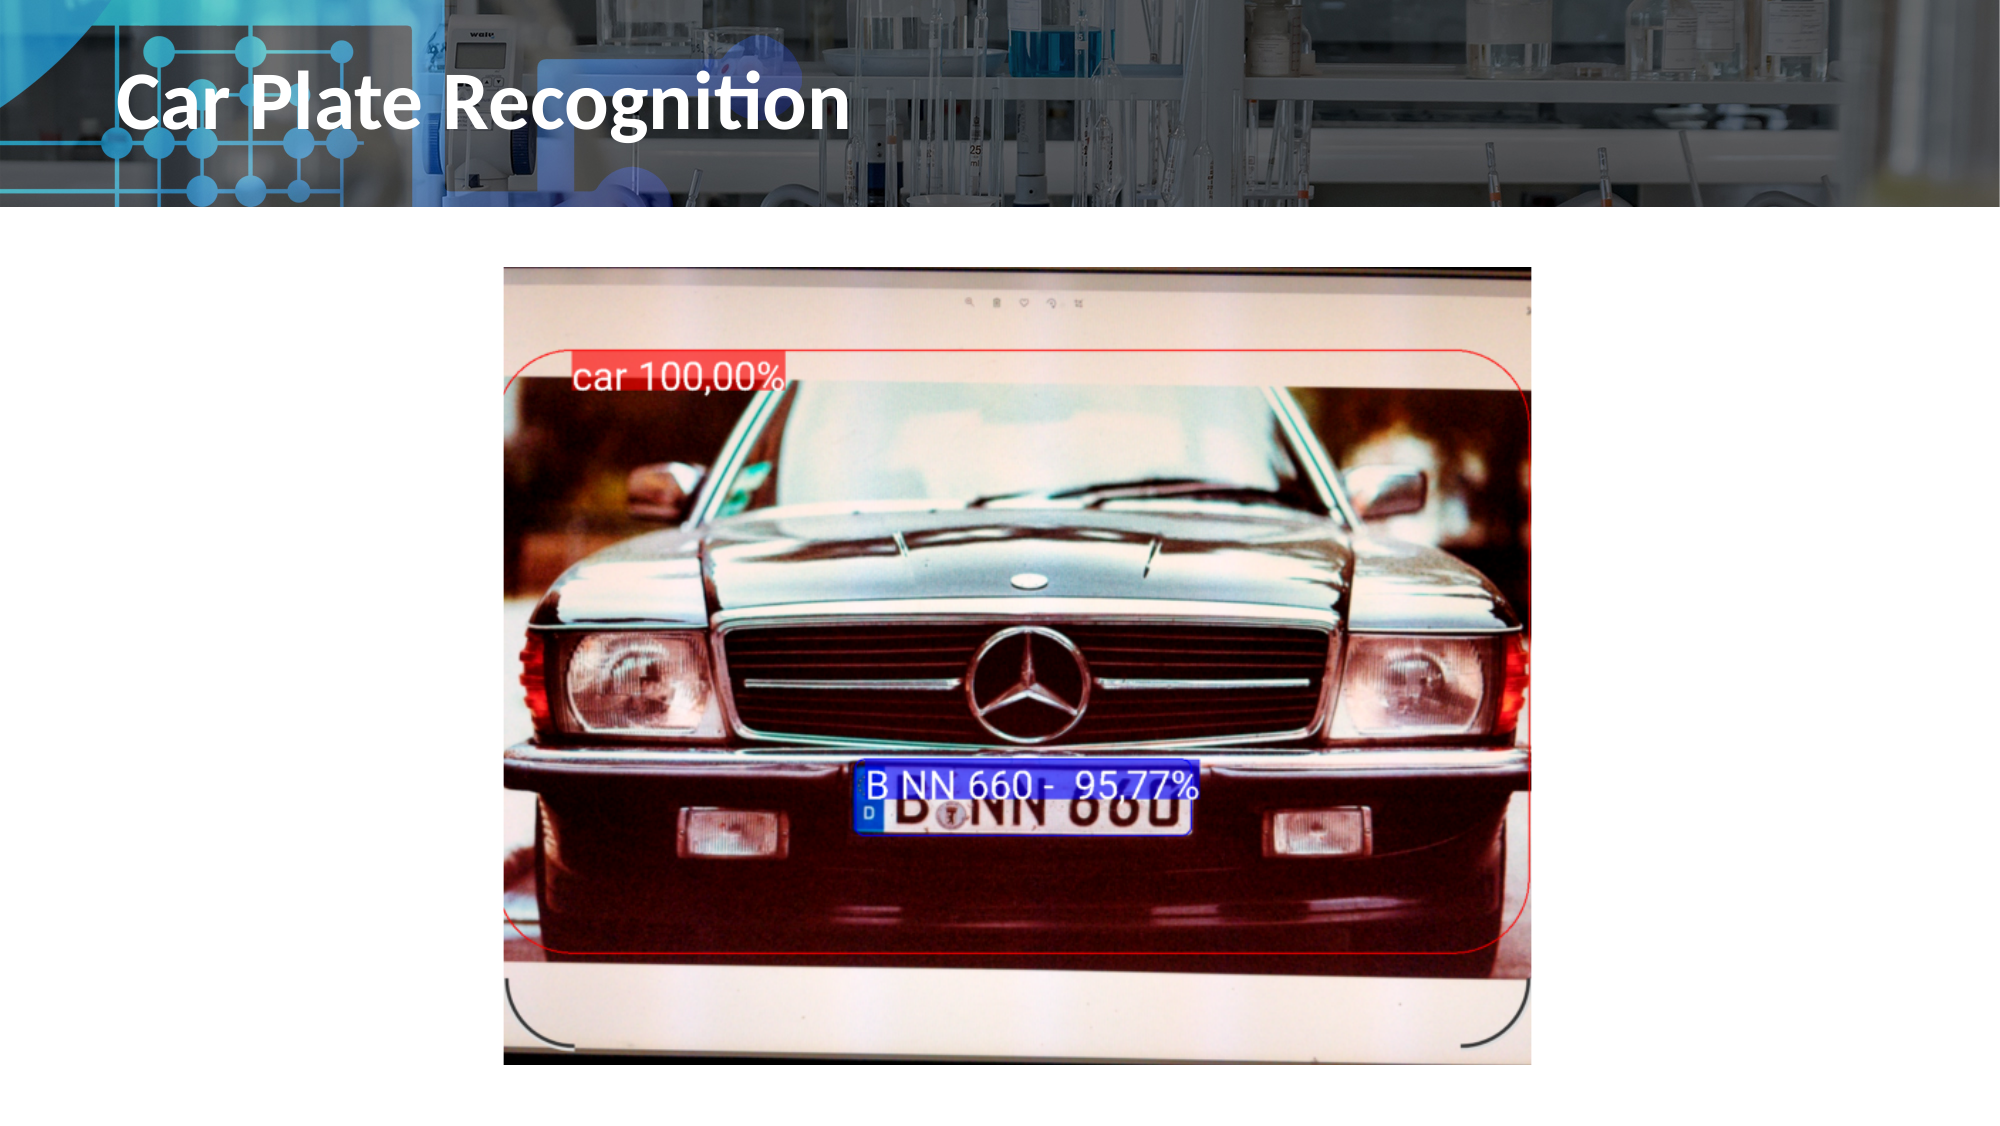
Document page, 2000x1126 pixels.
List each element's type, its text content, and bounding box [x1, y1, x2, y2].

title Car Plate Recognition [99, 31, 1900, 163]
picture [0, 0, 2000, 1125]
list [503, 267, 1532, 1066]
